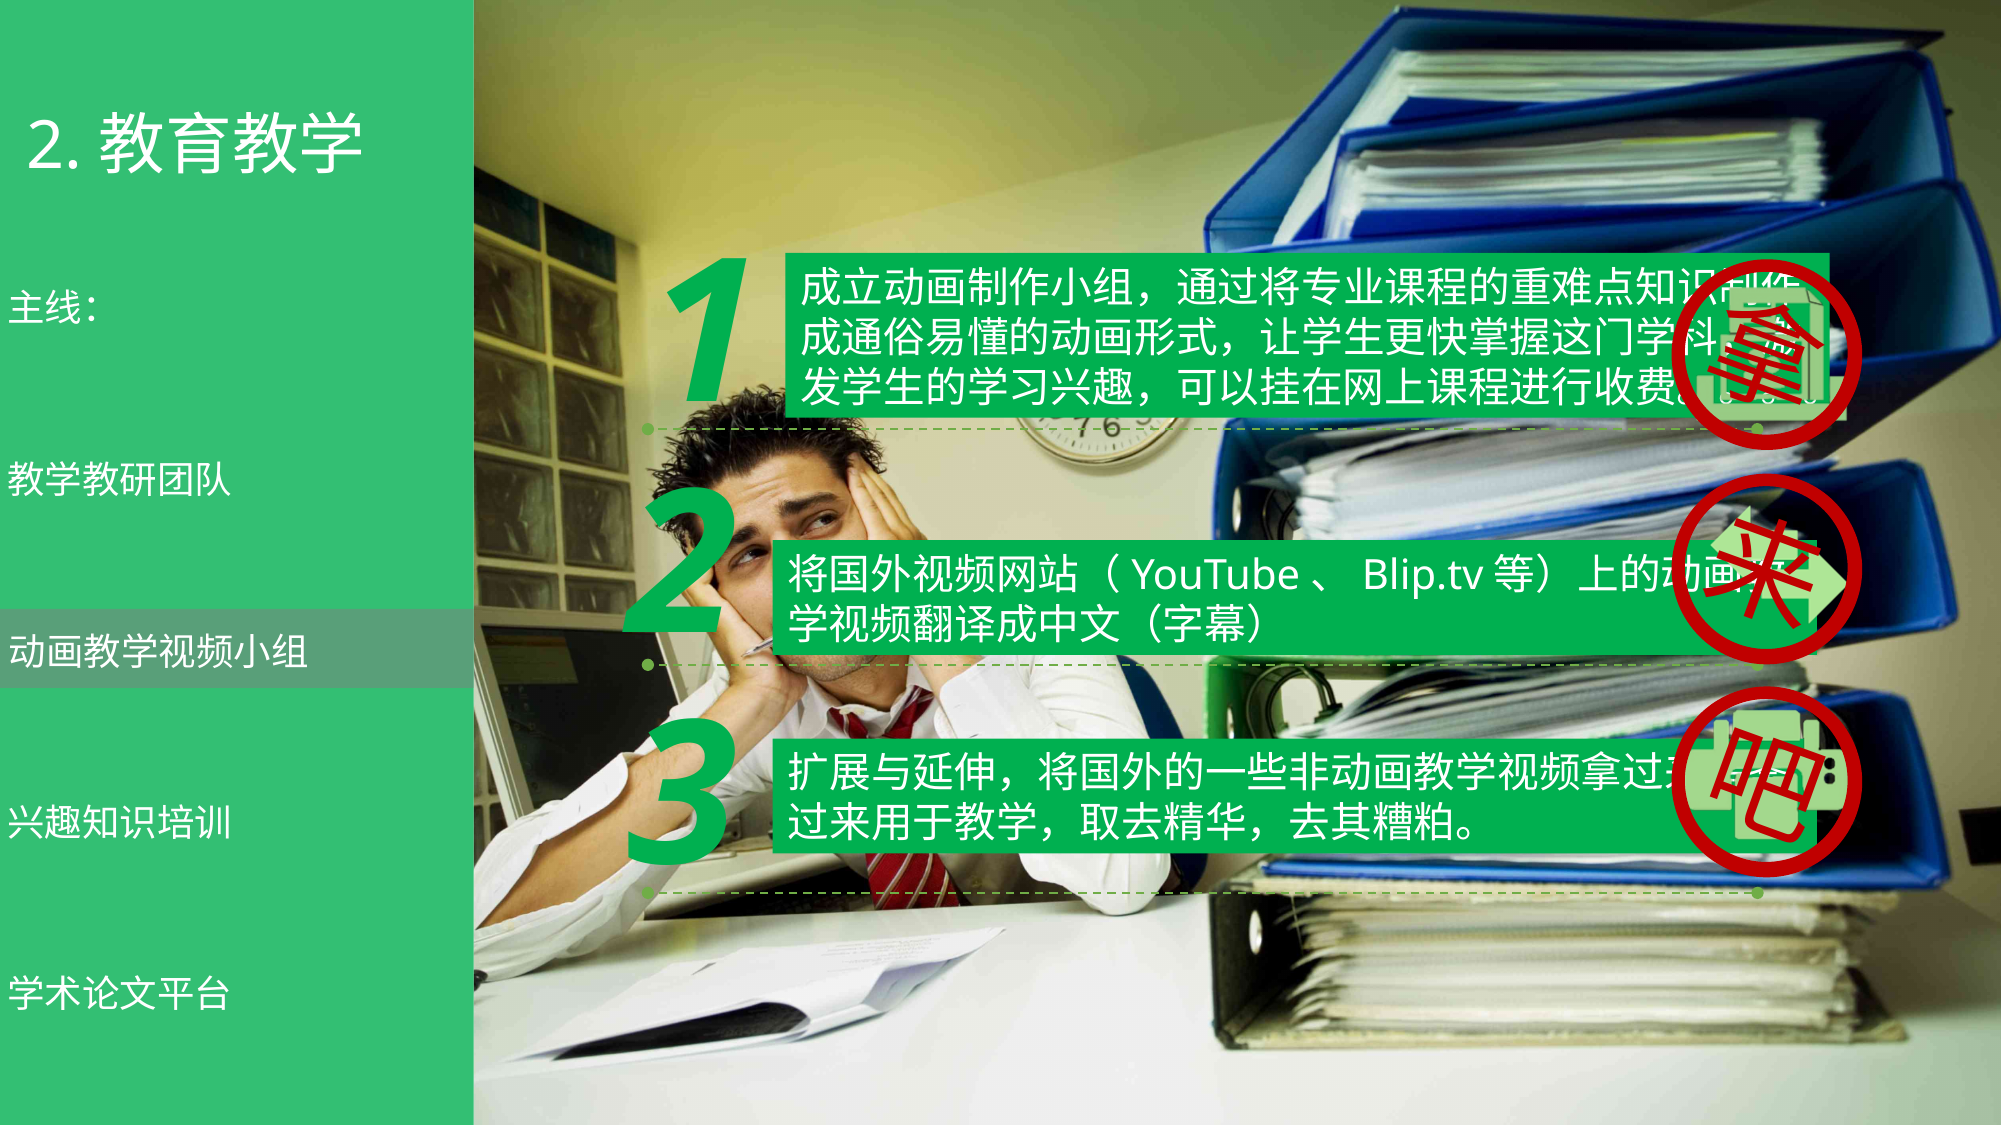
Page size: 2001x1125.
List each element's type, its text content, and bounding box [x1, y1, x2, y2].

text_box [0, 608, 473, 688]
text_box [0, 688, 473, 1125]
text_box 兴趣知识培训 [0, 791, 248, 852]
text_box 2.教育教学 [0, 94, 393, 190]
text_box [1671, 686, 1863, 878]
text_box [772, 668, 1873, 882]
text_box 动画教学视频小组 [0, 620, 333, 680]
text_box 学术论文平台 [0, 962, 248, 1023]
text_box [1671, 259, 1863, 450]
picture [473, 0, 2001, 1125]
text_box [785, 252, 1874, 456]
text_box 主线： [0, 277, 135, 337]
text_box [1671, 473, 1863, 665]
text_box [772, 478, 1671, 659]
text_box [0, 0, 473, 608]
text_box 教学教研团队 [0, 448, 248, 509]
